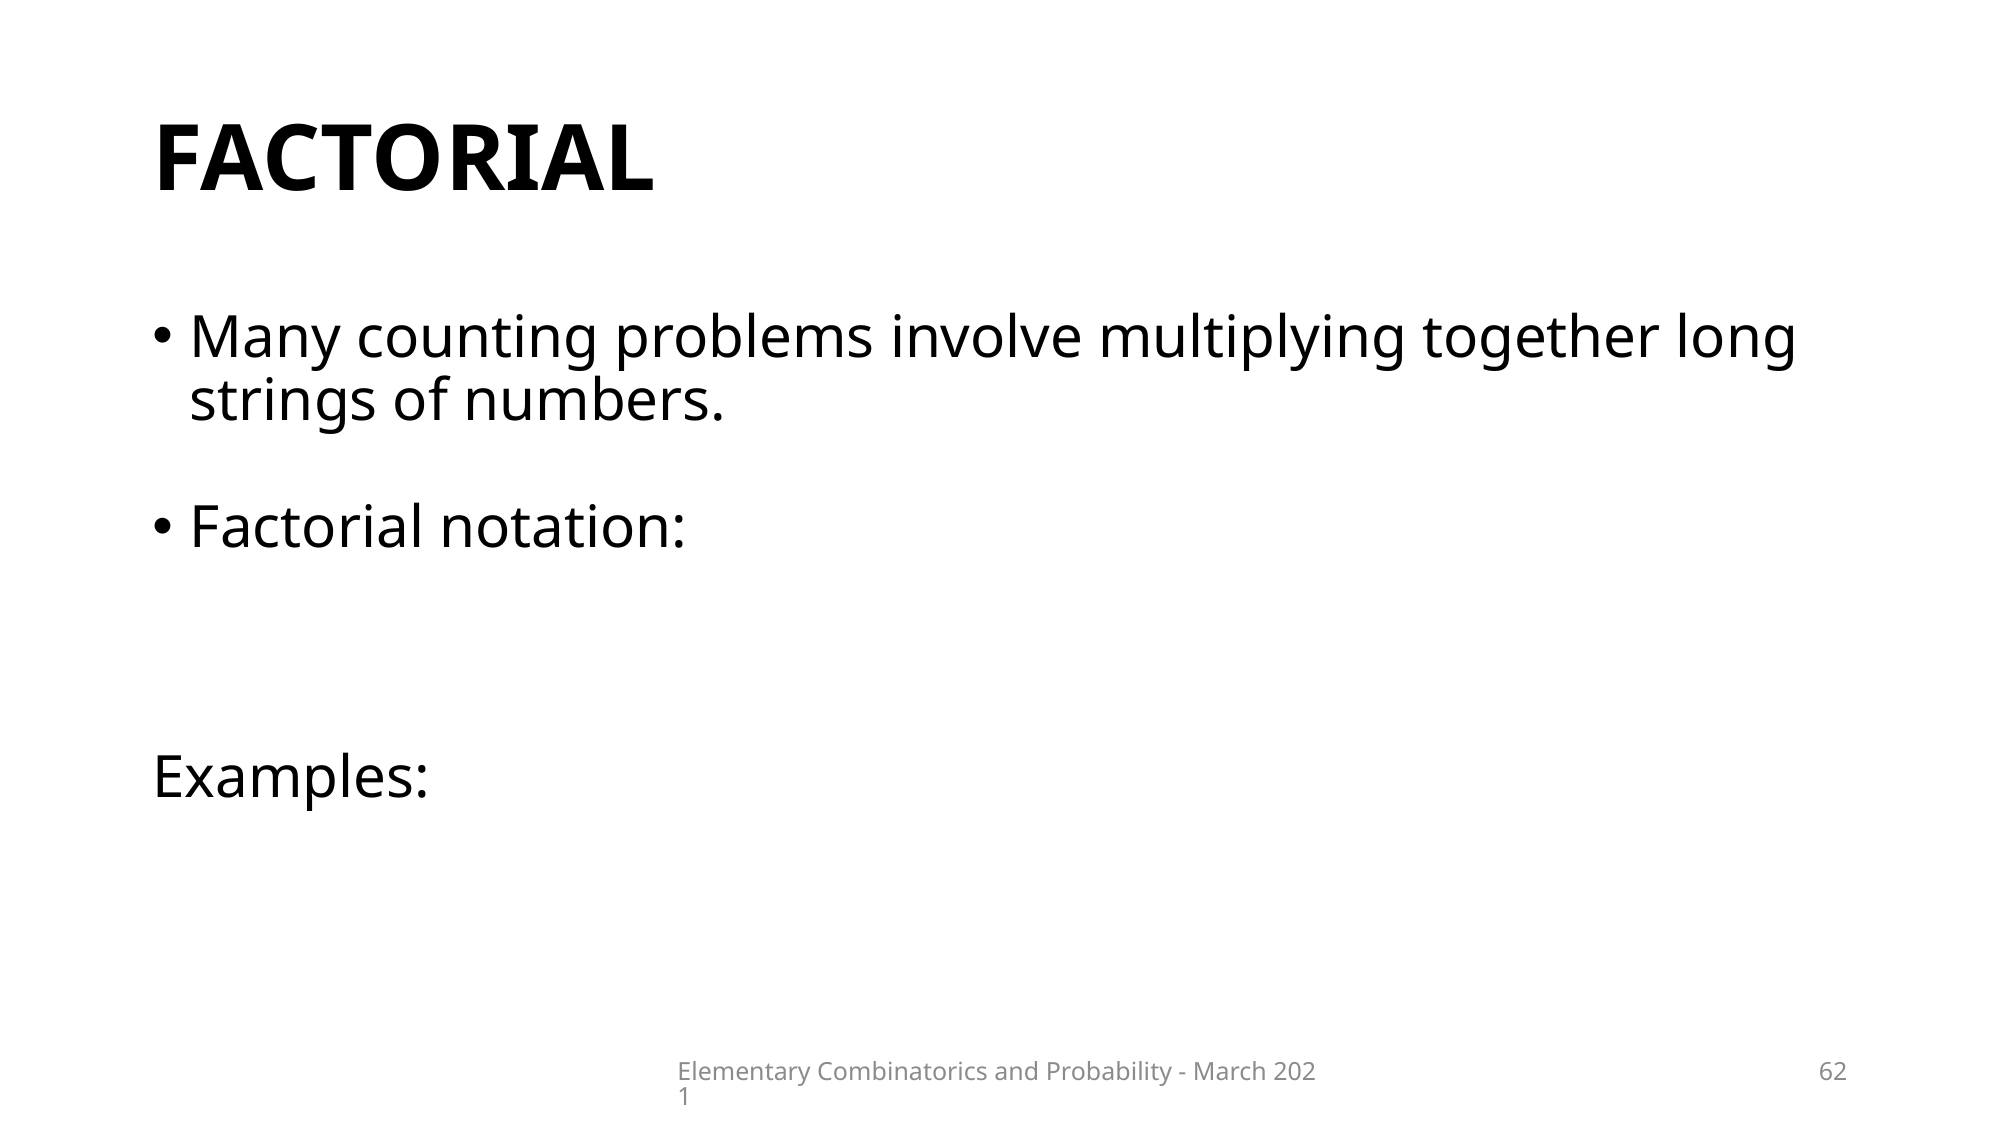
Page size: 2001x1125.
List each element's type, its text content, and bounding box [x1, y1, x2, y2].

footer Elementary Combinatorics and Probability - March 2021 [662, 1042, 1338, 1103]
title FACTORIAL [137, 52, 1863, 270]
slide_number 62 [1412, 1042, 1863, 1103]
